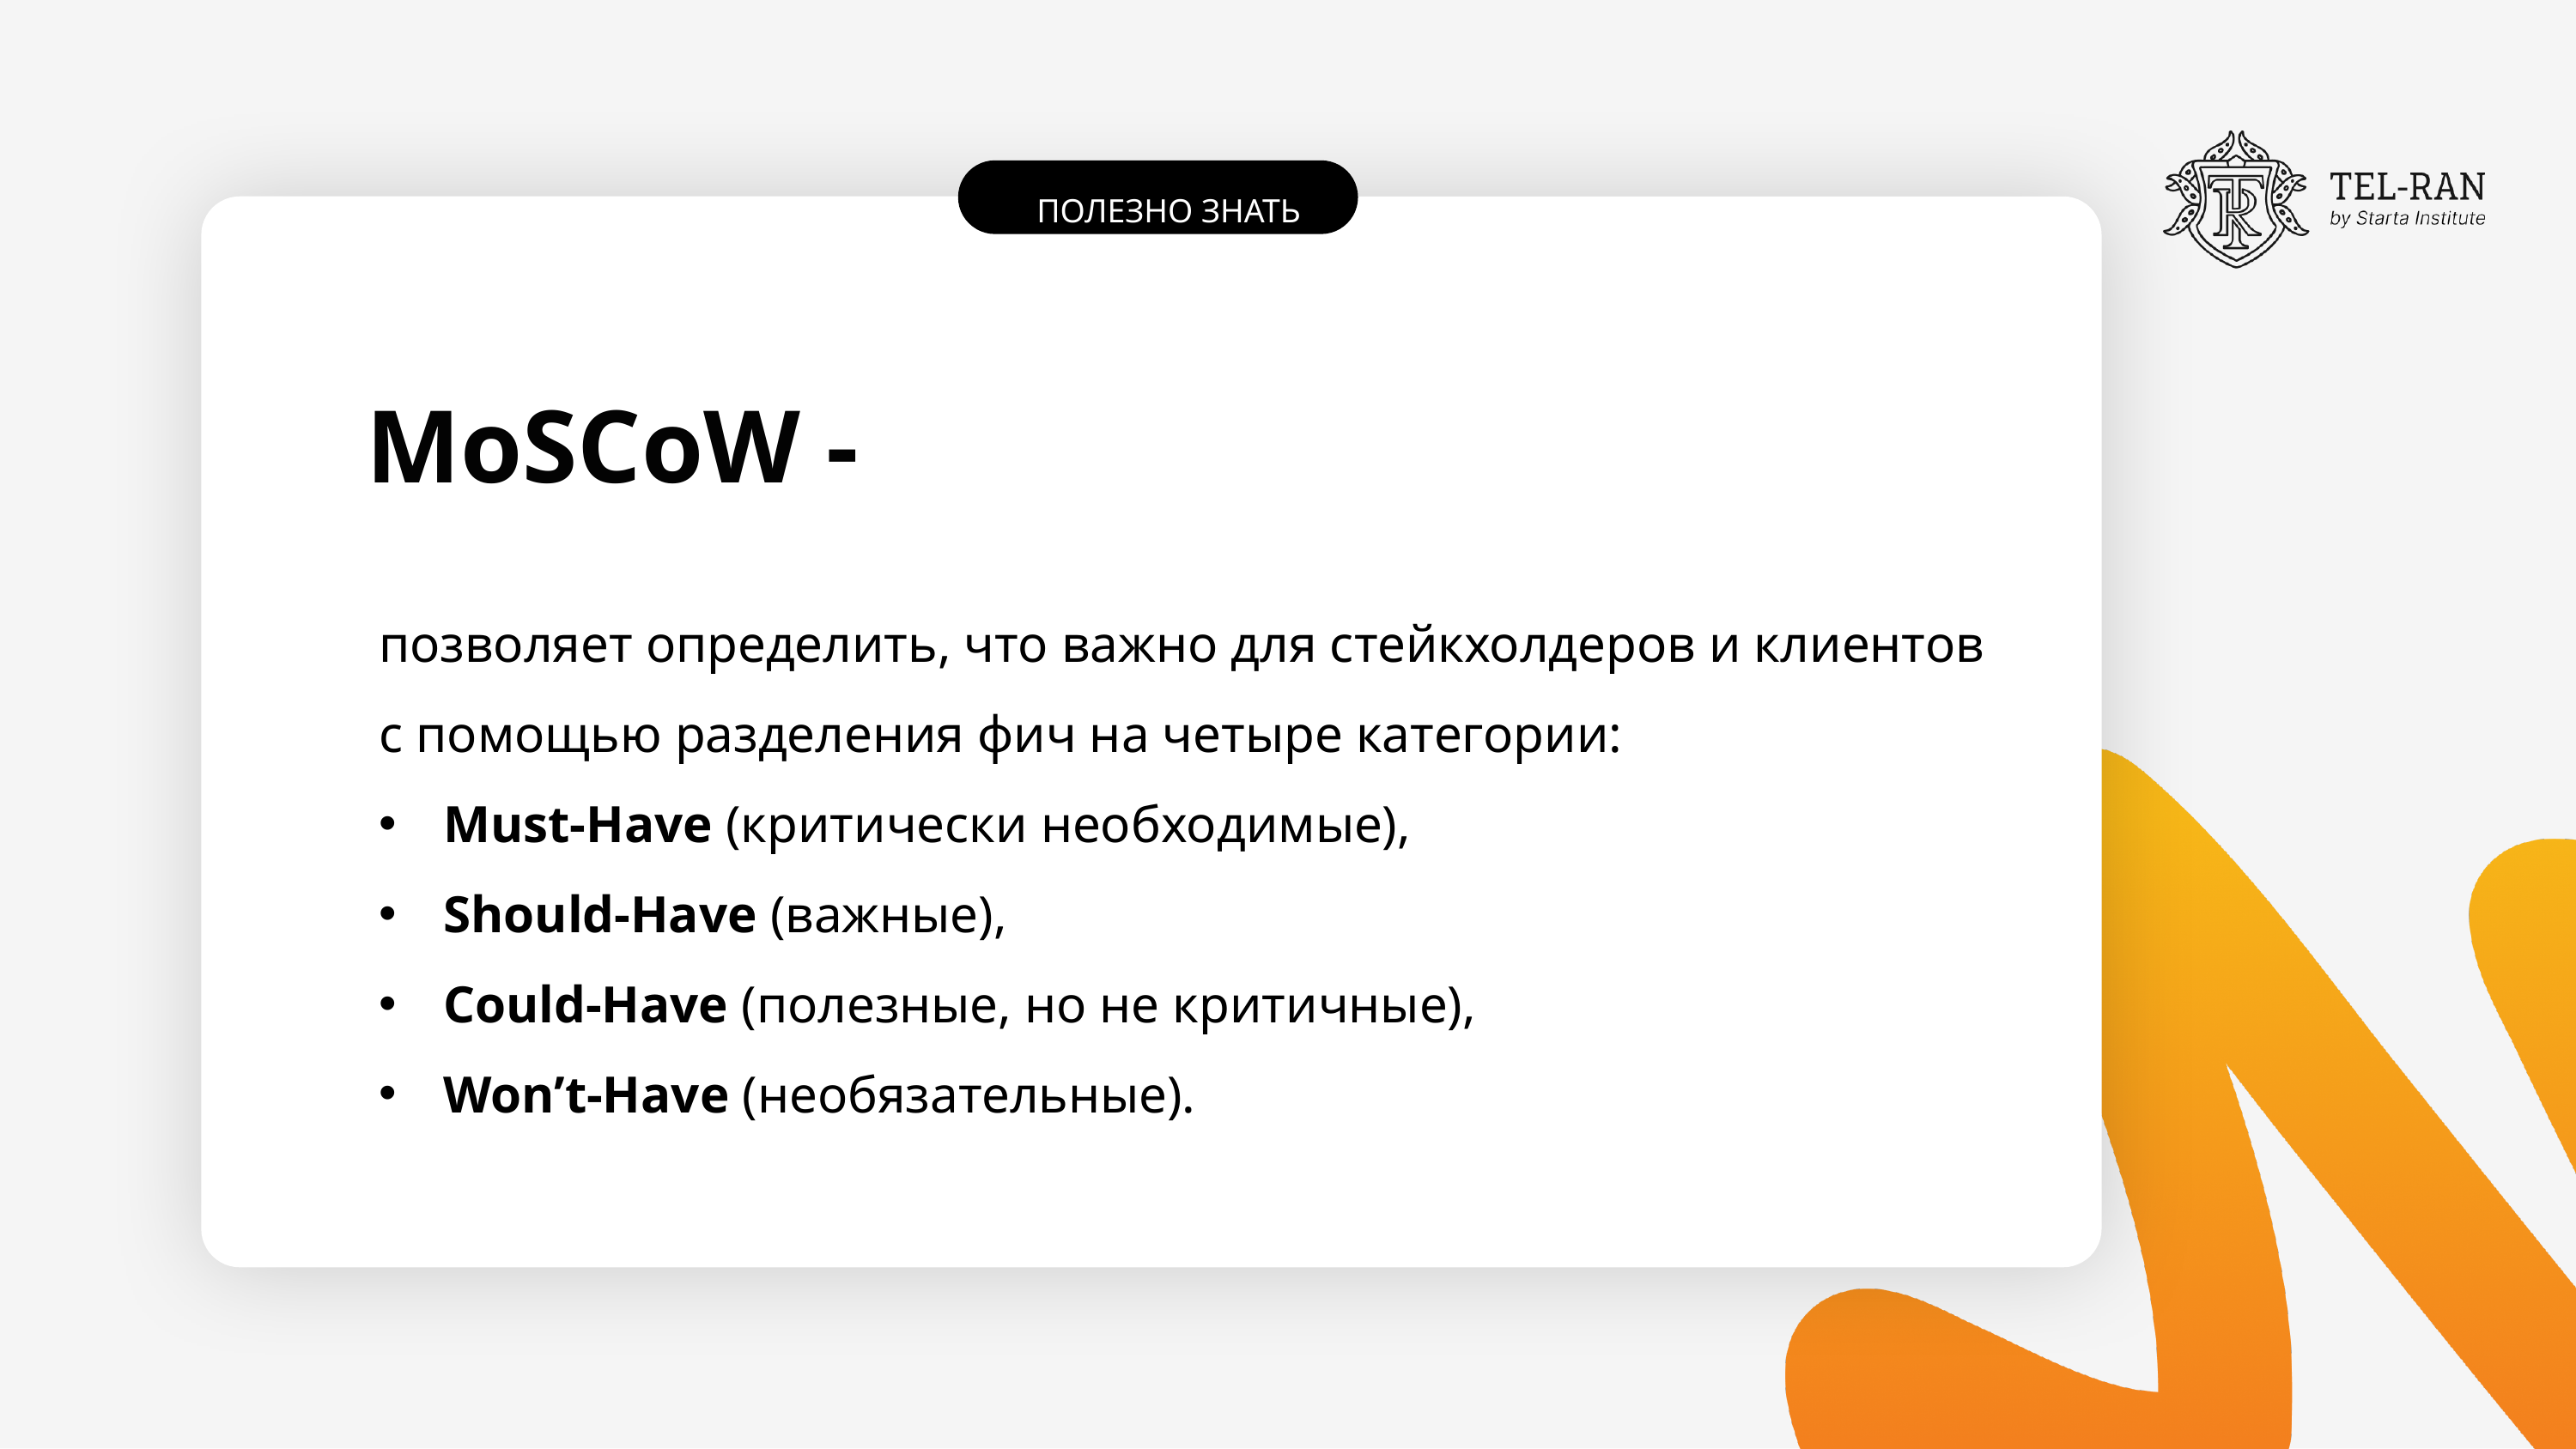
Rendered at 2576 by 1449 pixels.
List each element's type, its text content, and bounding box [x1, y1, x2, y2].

text_box [316, 433, 2000, 614]
text_box позволяет определить, что важно для стейкхолдеров и клиентов с помощью разделения фич на четыре категории: Must-Have (критически необходимые), Should-Have (важные), Could-Have (полезные, но не критичные), Won’t-Have (необязательные). [366, 575, 2026, 1130]
text_box [201, 196, 2102, 1268]
text_box [0, 0, 2576, 1449]
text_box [957, 152, 1370, 234]
picture [2163, 130, 2485, 269]
text_box MoSCoW - [366, 396, 1930, 433]
picture [1620, 746, 2576, 1449]
